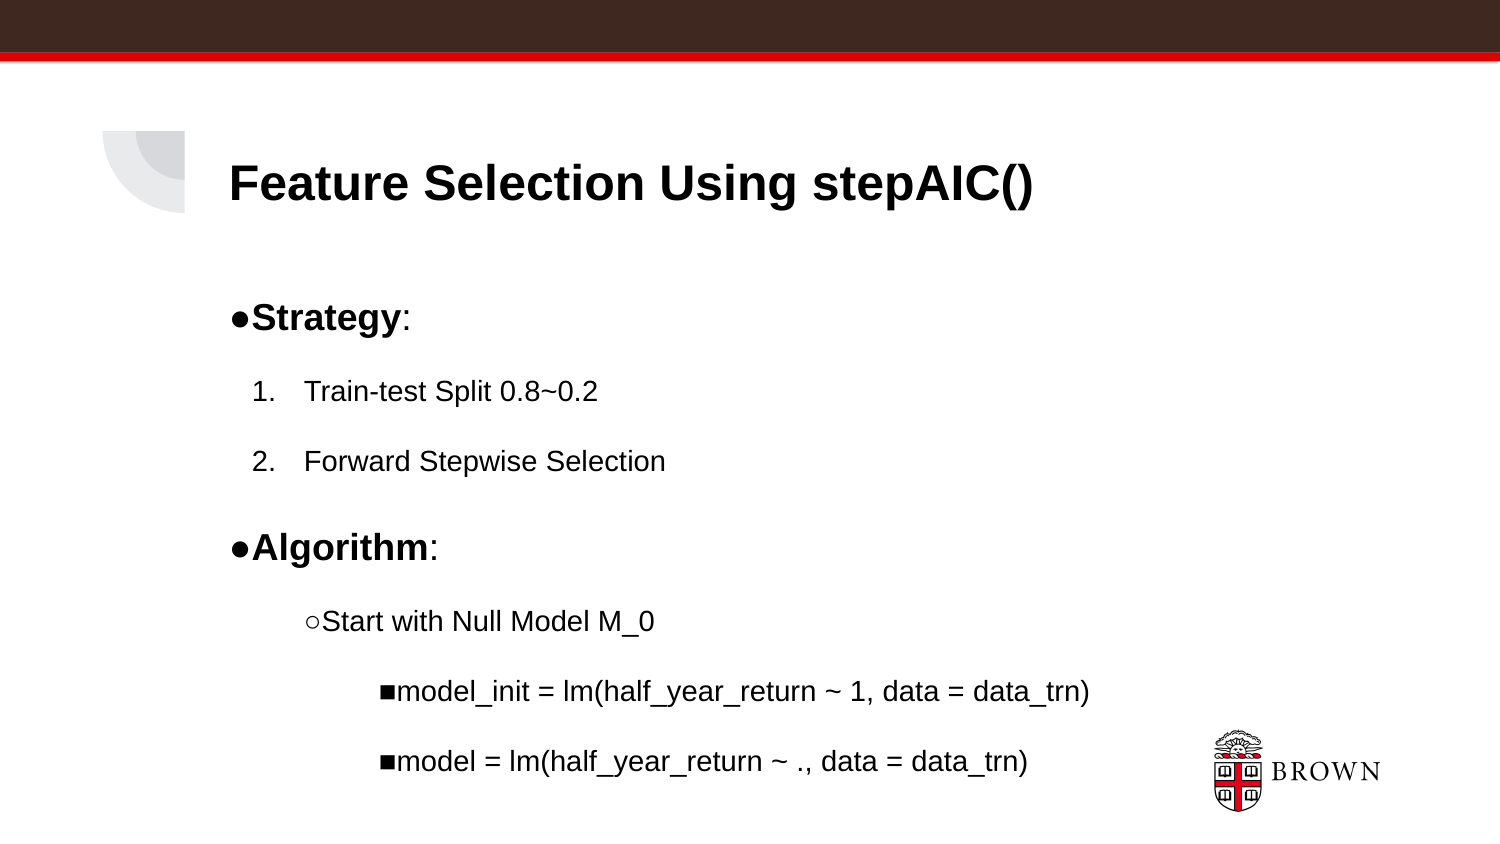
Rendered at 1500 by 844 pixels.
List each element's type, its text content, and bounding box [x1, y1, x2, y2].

title Feature Selection Using stepAIC() [213, 98, 1368, 263]
picture [1214, 729, 1380, 812]
list ●Strategy: Train-test Split 0.8~0.2 Forward Stepwise Selection ●Algorithm: ○Start with Null Model M_0 ■model_init = lm(half_year_return ~ 1, data = data_trn) ■model = lm(half_year_return ~ ., data = data_trn) [213, 326, 1368, 744]
